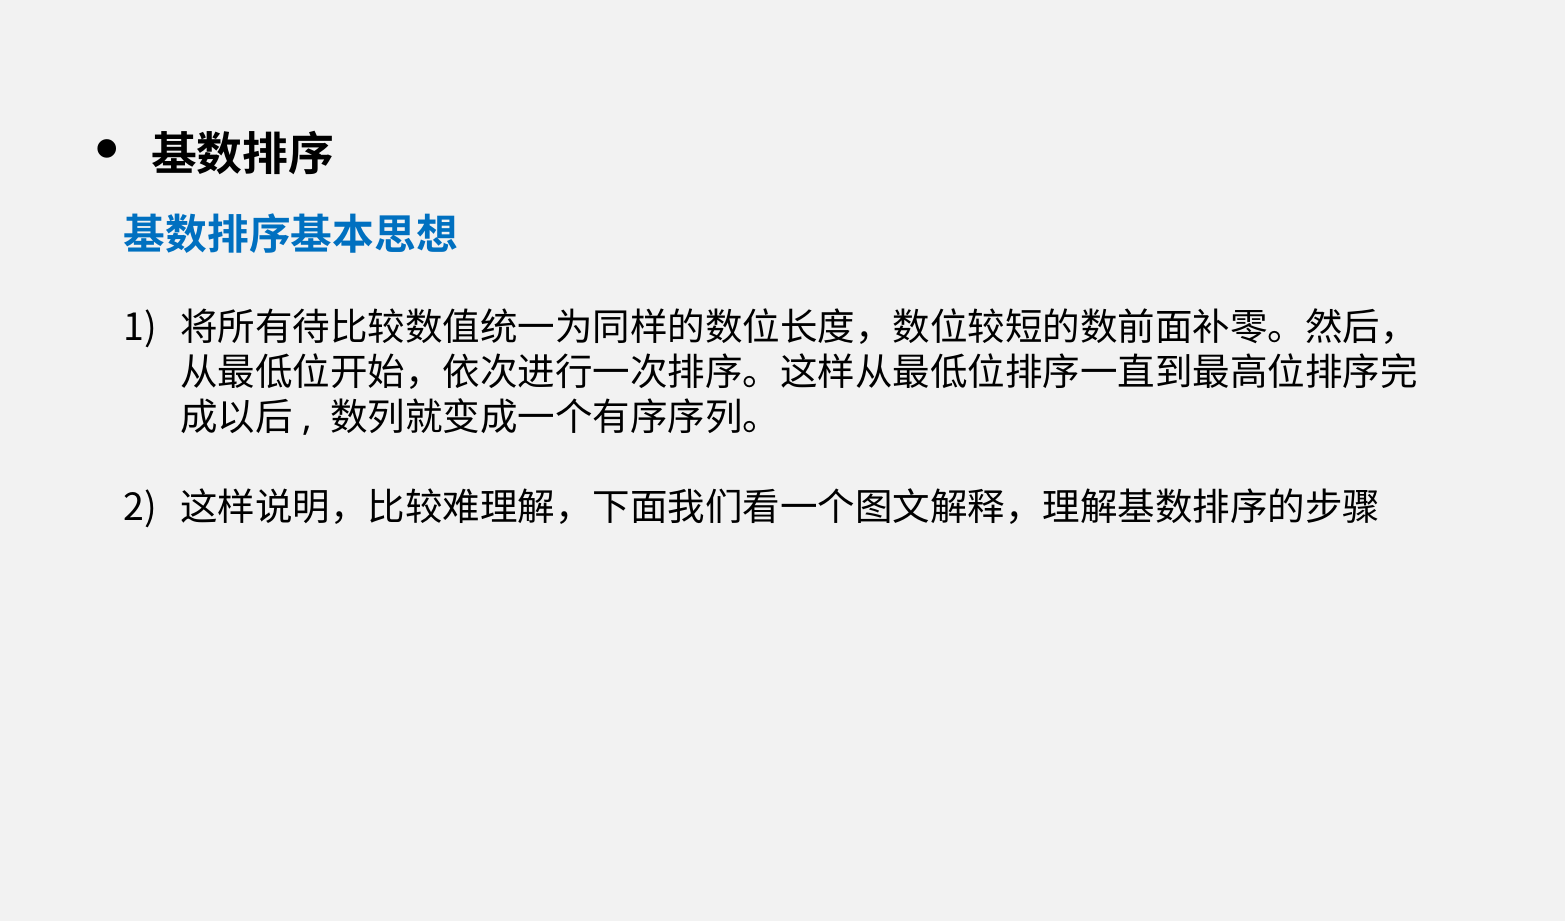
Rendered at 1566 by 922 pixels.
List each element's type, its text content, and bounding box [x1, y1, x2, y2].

text_box 基数排序 [79, 123, 1325, 188]
text_box 基数排序基本思想 将所有待比较数值统一为同样的数位长度，数位较短的数前面补零。然后，从最低位开始，依次进行一次排序。这样从最低位排序一直到最高位排序完成以后, 数列就变成一个有序序列。 这样说明，比较难理解，下面我们看一个图文解释，理解基数排序的步骤 [109, 200, 1445, 536]
